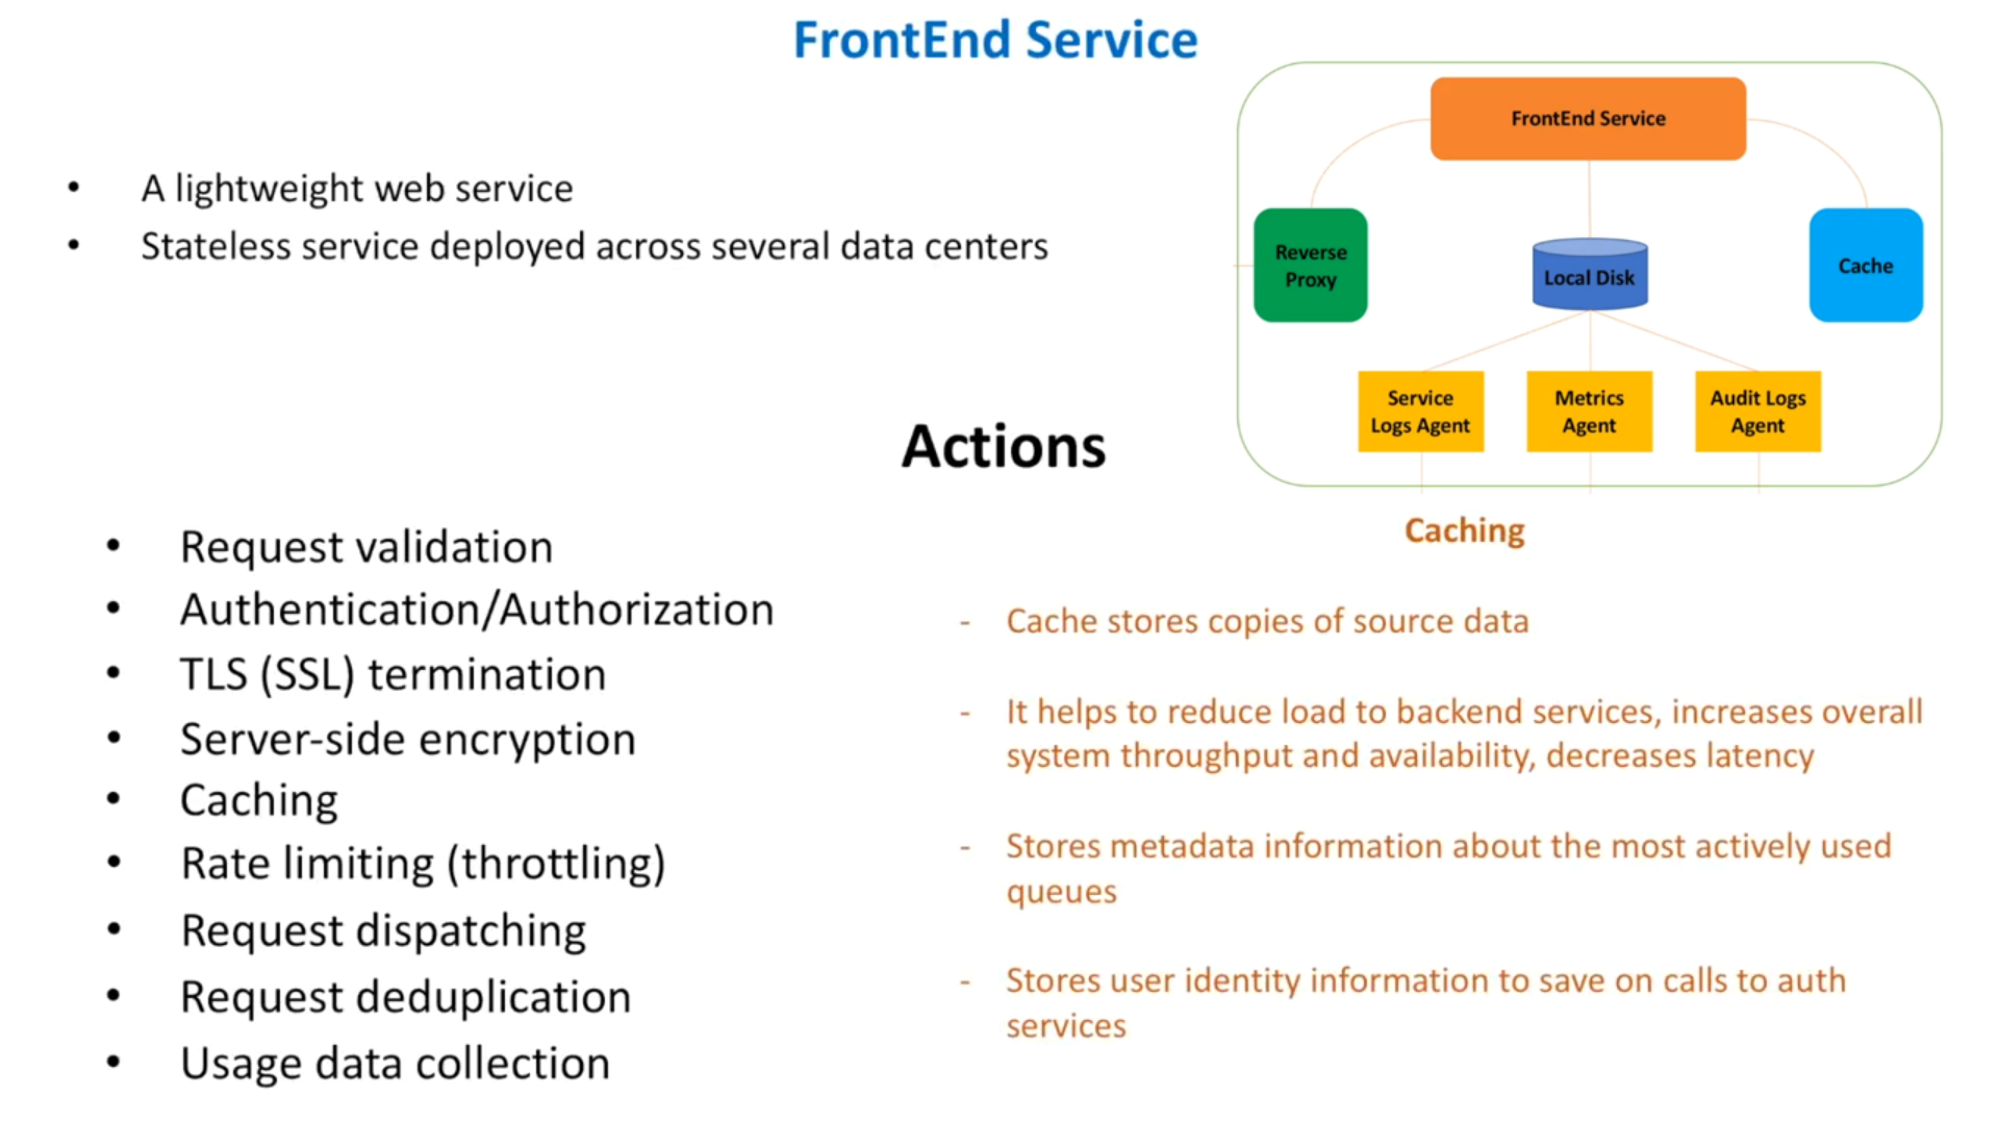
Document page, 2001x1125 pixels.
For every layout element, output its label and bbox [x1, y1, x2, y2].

list [1233, 59, 1948, 494]
list [0, 0, 1998, 1120]
